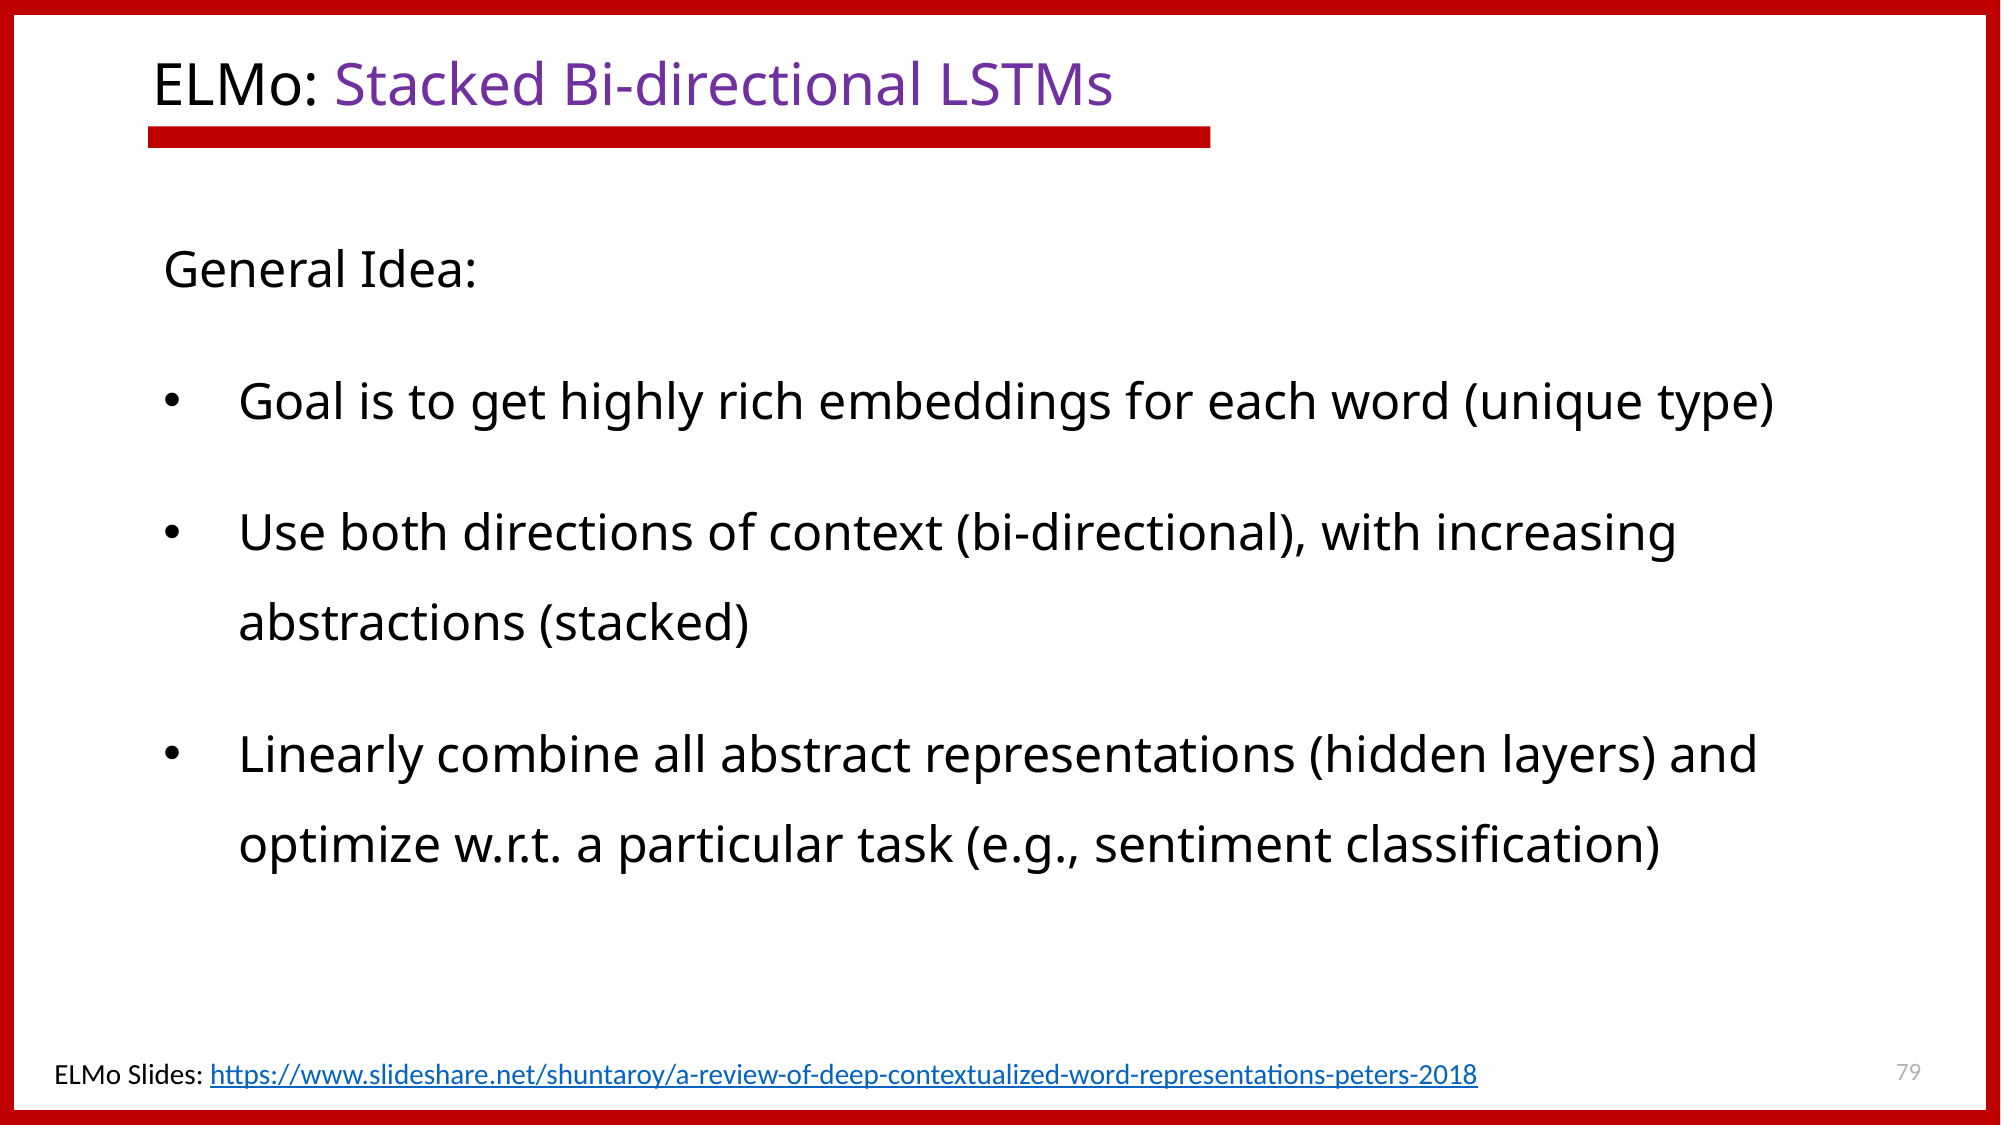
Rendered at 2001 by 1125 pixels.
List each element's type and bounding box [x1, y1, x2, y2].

slide_number [1486, 1040, 1937, 1101]
text_box [148, 200, 1878, 955]
text_box [39, 1047, 1486, 1098]
title [137, 47, 1605, 239]
